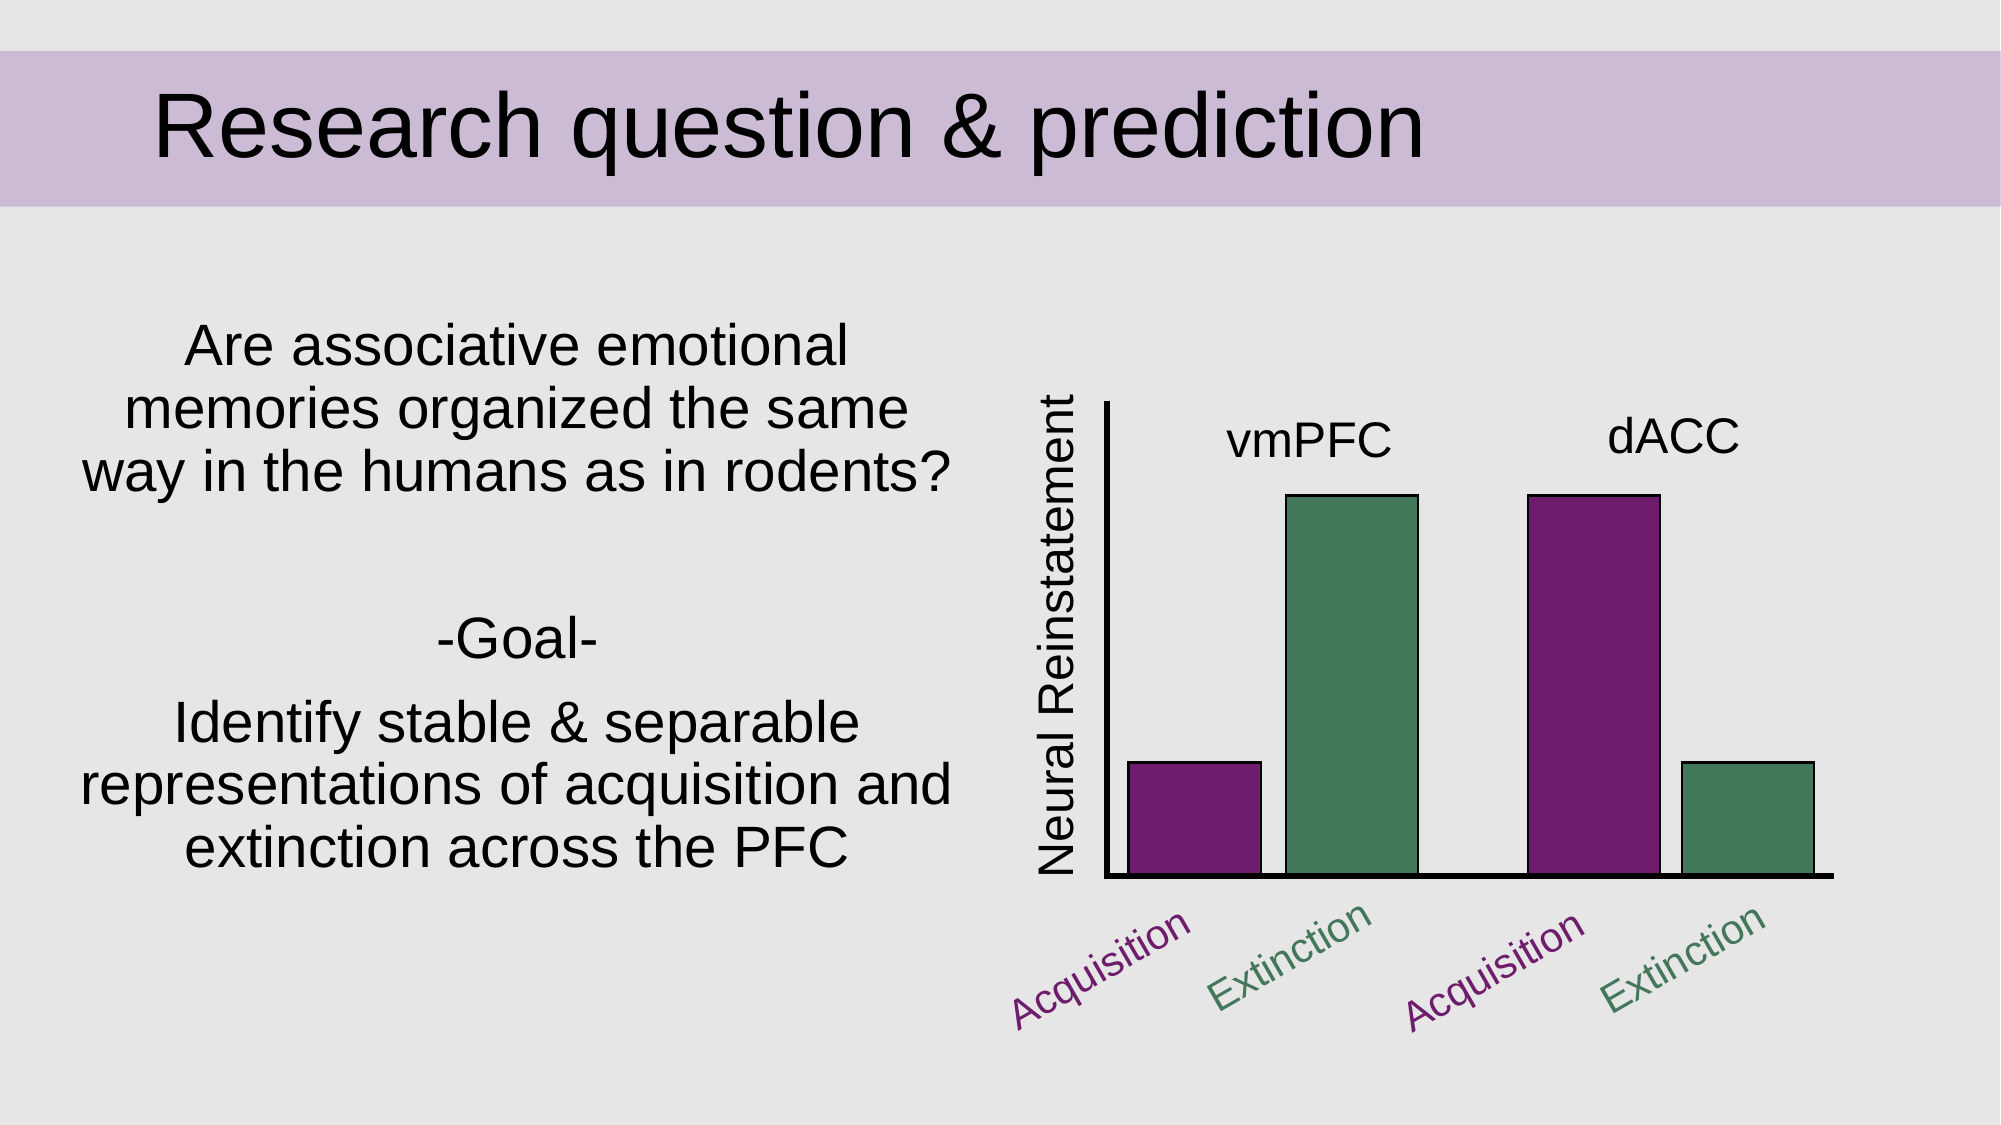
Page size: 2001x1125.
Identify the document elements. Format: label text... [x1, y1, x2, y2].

text_box [1527, 494, 1661, 873]
text_box Extinction [1180, 879, 1396, 1034]
text_box Acquisition [981, 880, 1215, 1053]
text_box vmPFC [1211, 399, 1408, 475]
title Research question & prediction [137, 19, 1863, 237]
text_box Acquisition [1375, 882, 1609, 1055]
text_box [1285, 494, 1419, 873]
text_box Neural Reinstatement [1016, 379, 1092, 893]
text_box [1127, 761, 1262, 873]
list Are associative emotional memories organized the same way in the humans as in rodents? -Goal- Identify stable & separable representations of acquisition and extinction across the PFC [59, 236, 976, 1117]
text_box Extinction [1574, 879, 1790, 1037]
text_box [1681, 761, 1815, 873]
text_box dACC [1592, 396, 1756, 472]
